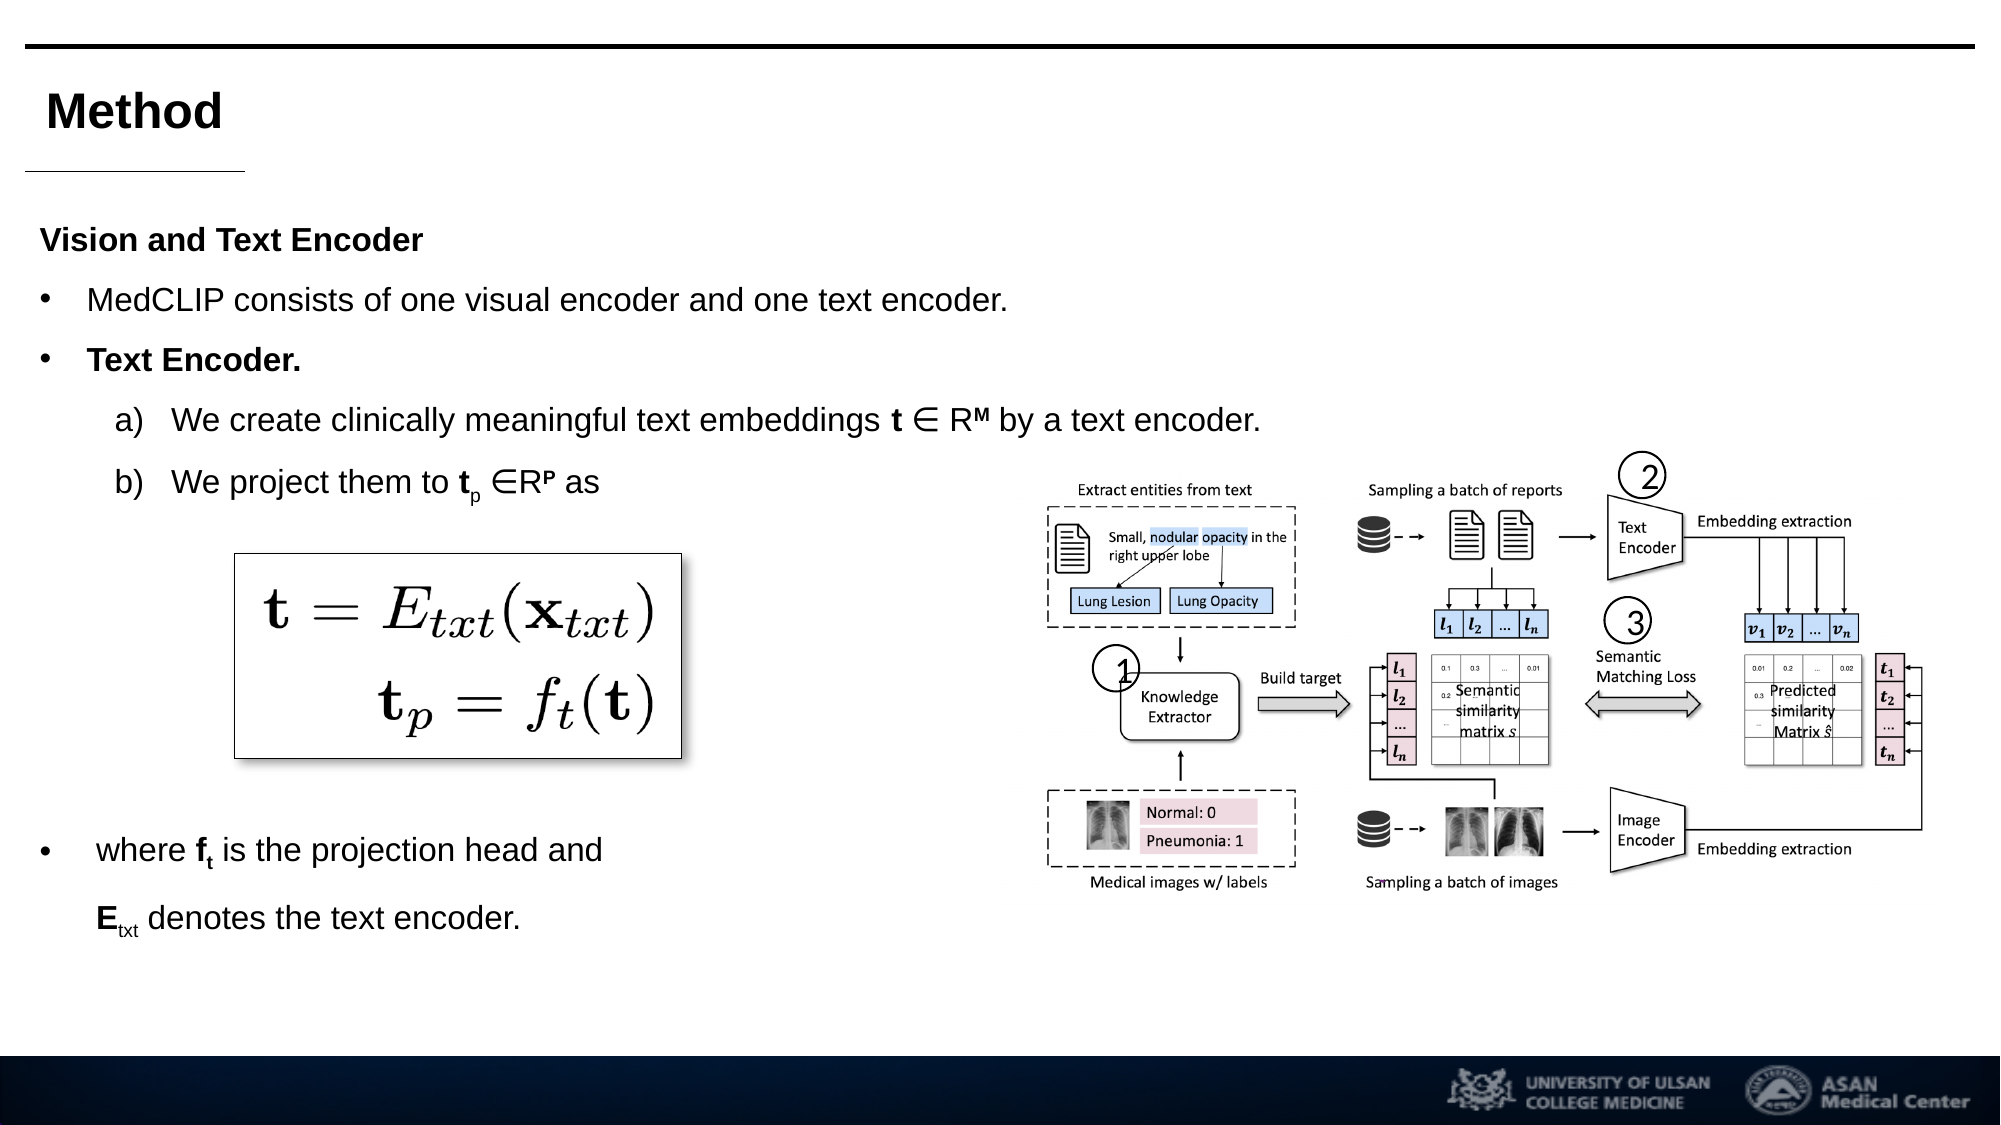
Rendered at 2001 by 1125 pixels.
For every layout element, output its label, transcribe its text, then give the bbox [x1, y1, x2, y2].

picture [999, 455, 1943, 906]
text_box Method [31, 71, 239, 147]
picture [235, 553, 681, 759]
text_box 2 [1628, 450, 1656, 455]
picture [0, 1056, 2000, 1125]
text_box Vision and Text Encoder MedCLIP consists of one visual encoder and one text encoder. Text Encoder. We create clinically meaningful text embeddings t ∈ RM by a text encoder. We project them to tp ∈RP as where ft is the projection head and Etxt denotes the text encoder. [24, 191, 1975, 950]
